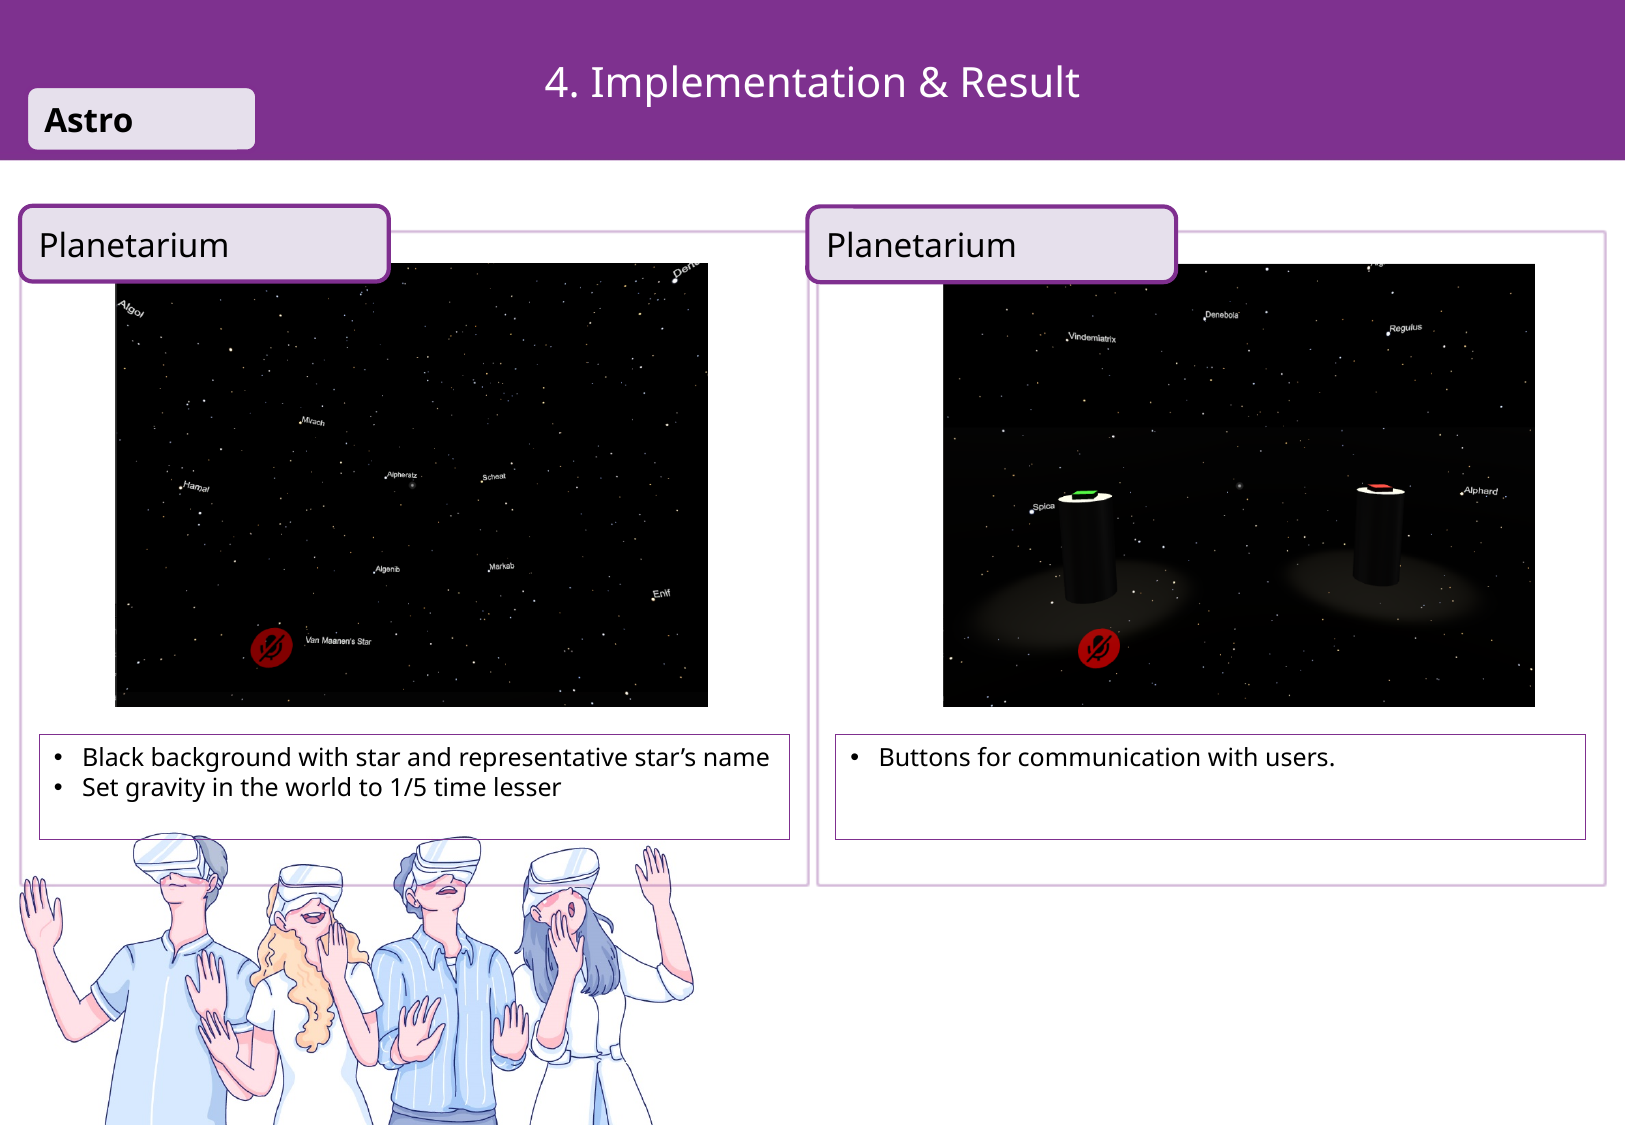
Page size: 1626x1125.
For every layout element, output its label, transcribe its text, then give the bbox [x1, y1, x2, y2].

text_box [20, 231, 808, 885]
text_box 4. Implementation & Result [529, 48, 1096, 113]
text_box Astro [24, 83, 260, 154]
text_box Planetarium [805, 204, 1179, 234]
picture [0, 0, 1625, 1125]
text_box Planetarium [17, 203, 391, 233]
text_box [817, 231, 1605, 885]
